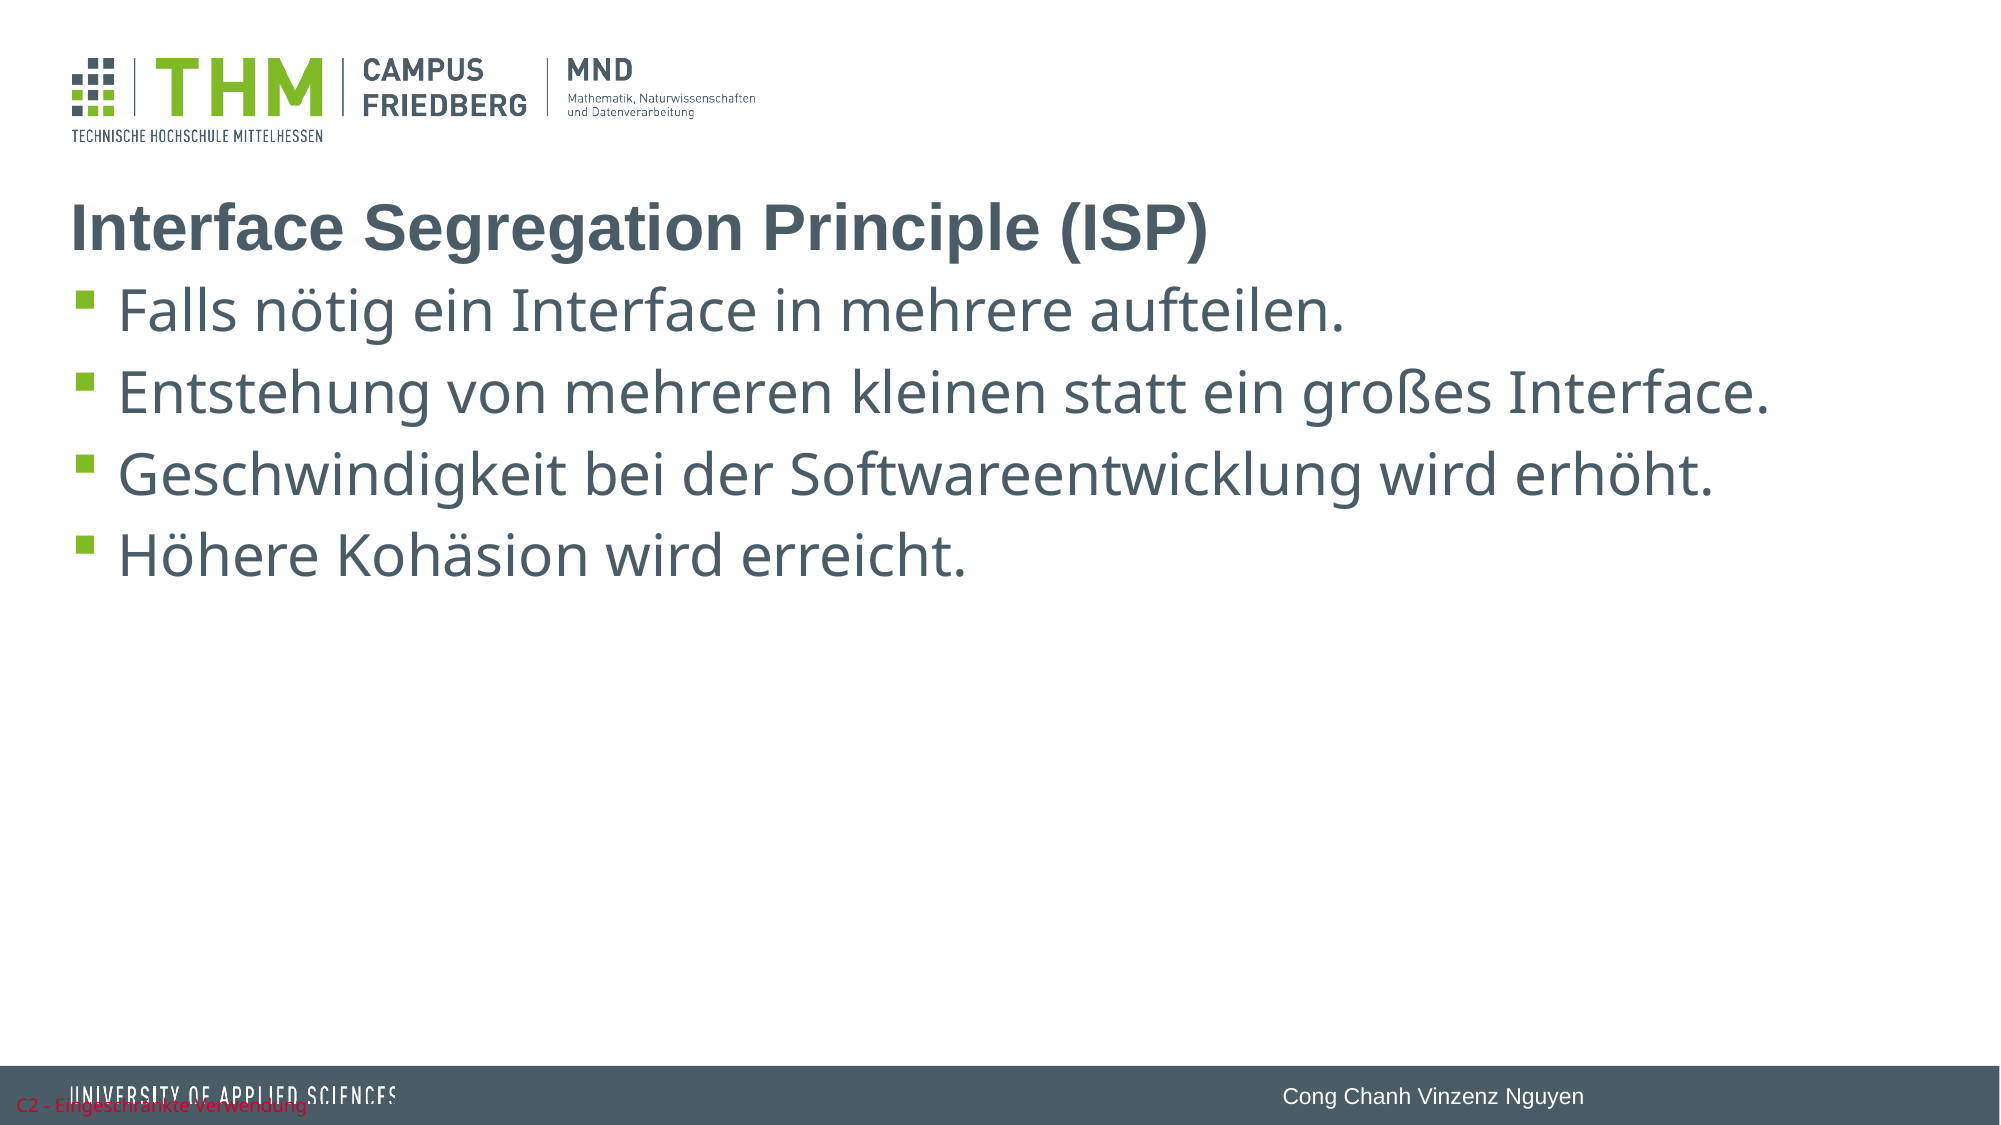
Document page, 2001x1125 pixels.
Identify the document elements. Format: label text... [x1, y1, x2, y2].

picture [72, 58, 755, 142]
list Falls nötig ein Interface in mehrere aufteilen. Entstehung von mehreren kleinen statt ein großes Interface. Geschwindigkeit bei der Softwareentwicklung wird erhöht. Höhere Kohäsion wird erreicht. [70, 265, 1930, 1009]
title Interface Segregation Principle (ISP) [70, 177, 1929, 265]
